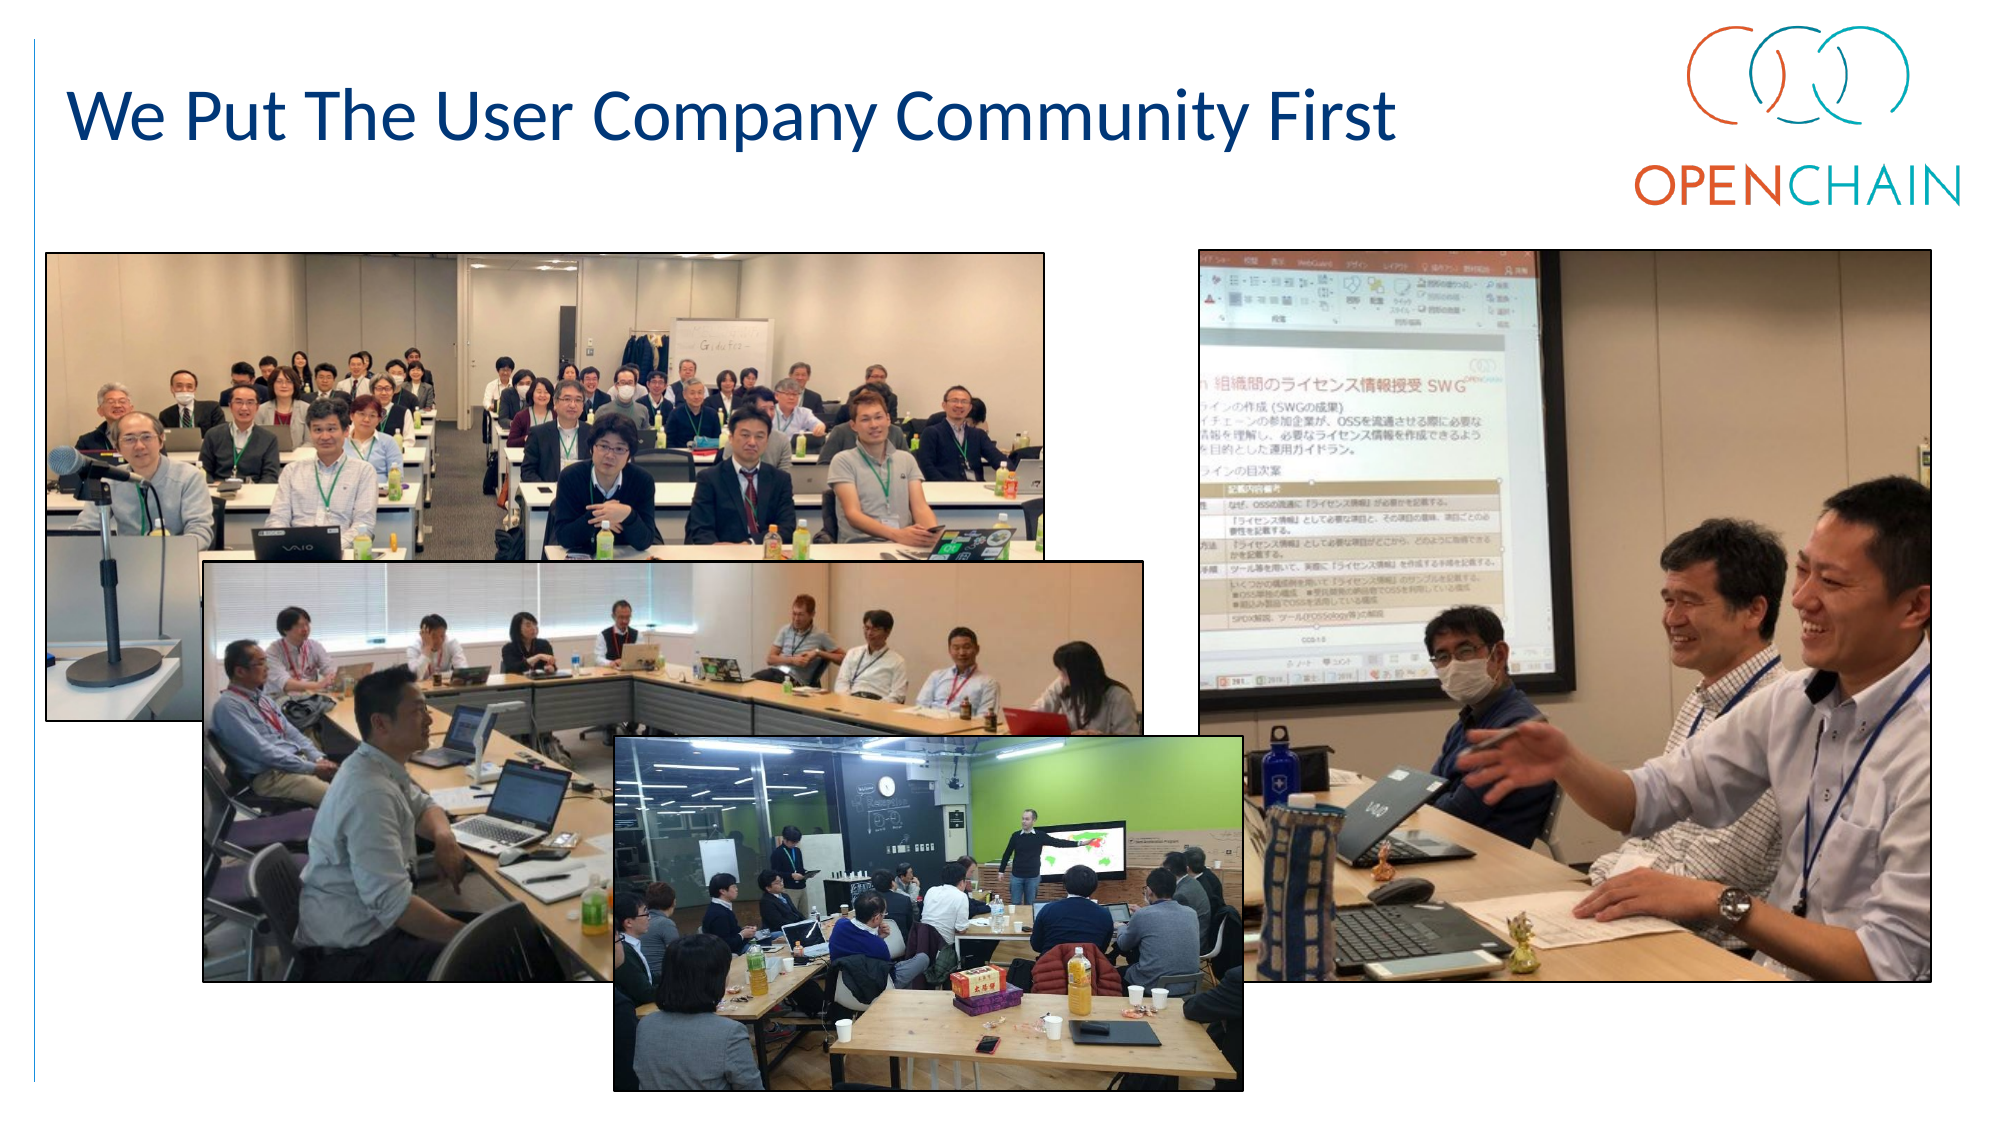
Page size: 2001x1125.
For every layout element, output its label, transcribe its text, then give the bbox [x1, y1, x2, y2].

title We Put The User Company Community First [51, 39, 1689, 193]
picture [46, 251, 1931, 1091]
picture [1628, 19, 1966, 213]
